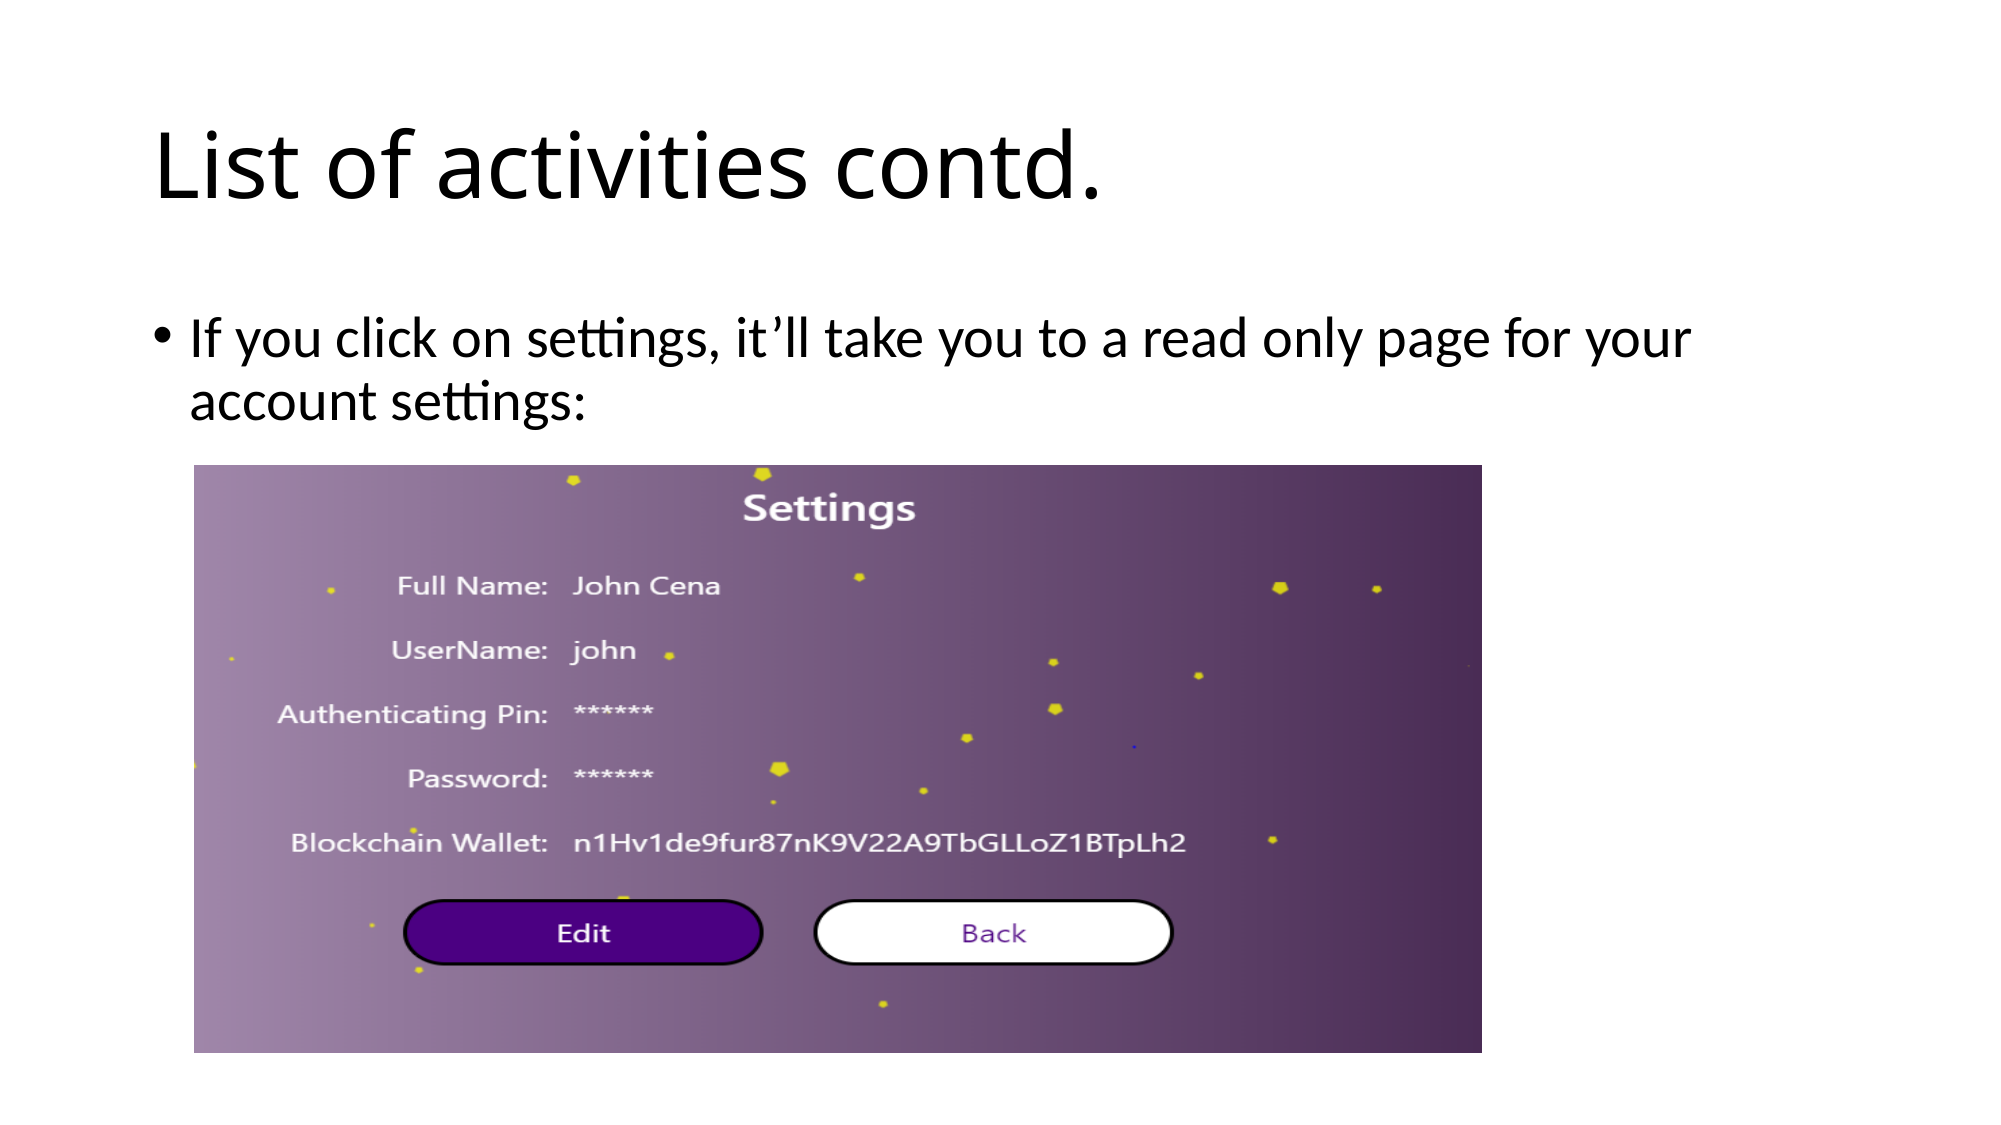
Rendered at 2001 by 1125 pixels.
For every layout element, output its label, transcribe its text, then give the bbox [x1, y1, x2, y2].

list If you click on settings, it’ll take you to a read only page for your account settings: [137, 299, 1863, 1014]
picture [193, 465, 1482, 1053]
title List of activities contd. [137, 59, 1863, 278]
